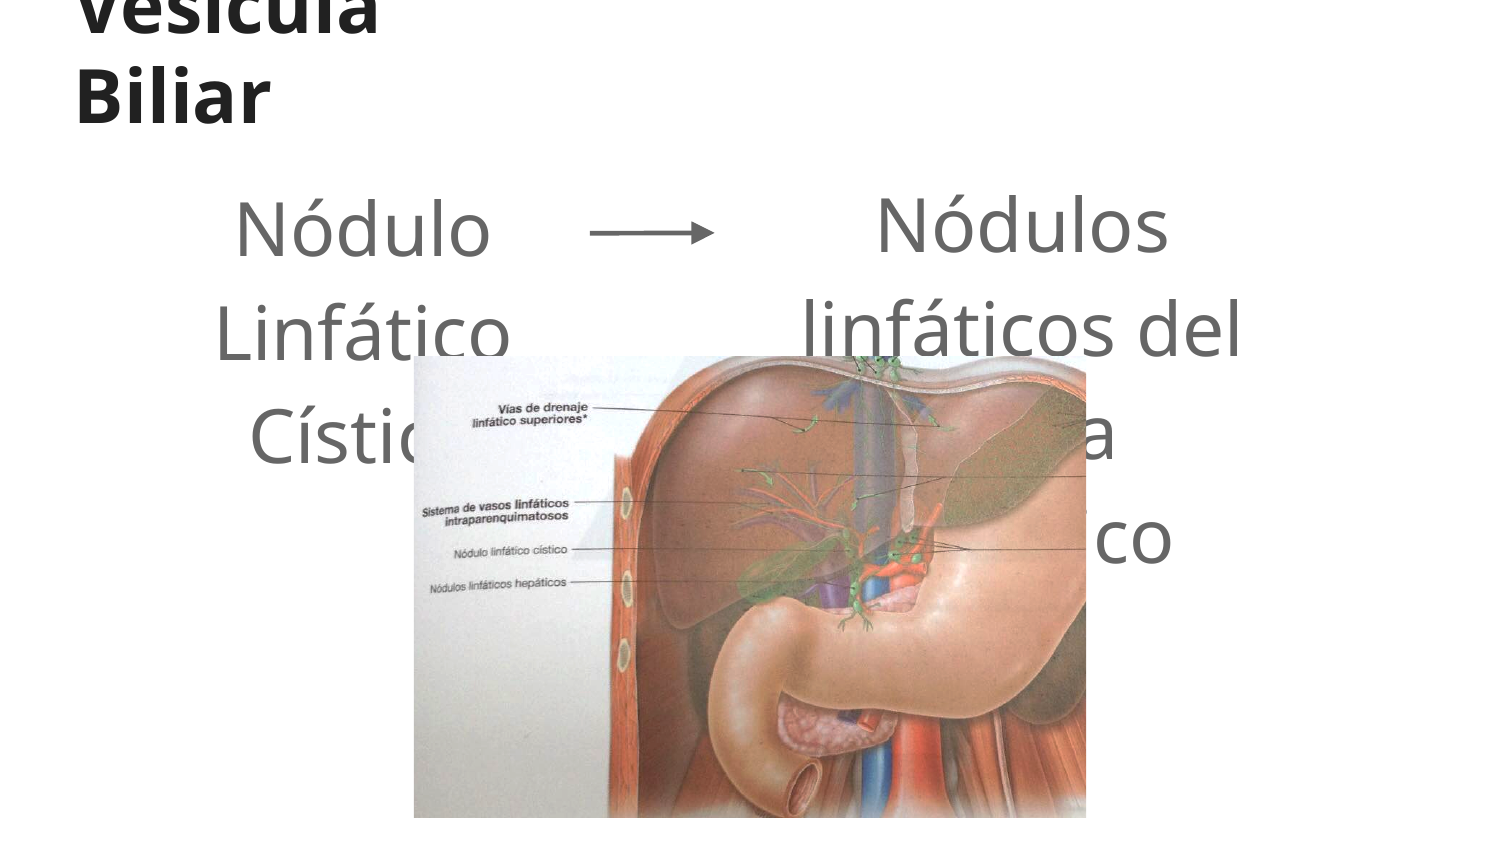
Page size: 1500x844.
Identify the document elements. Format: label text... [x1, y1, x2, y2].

list Nódulo Linfático Cístico [98, 153, 628, 286]
title Vesícula Biliar [58, 29, 520, 154]
list Nódulos linfáticos del porta hepático [757, 149, 1287, 282]
picture [413, 356, 1087, 818]
